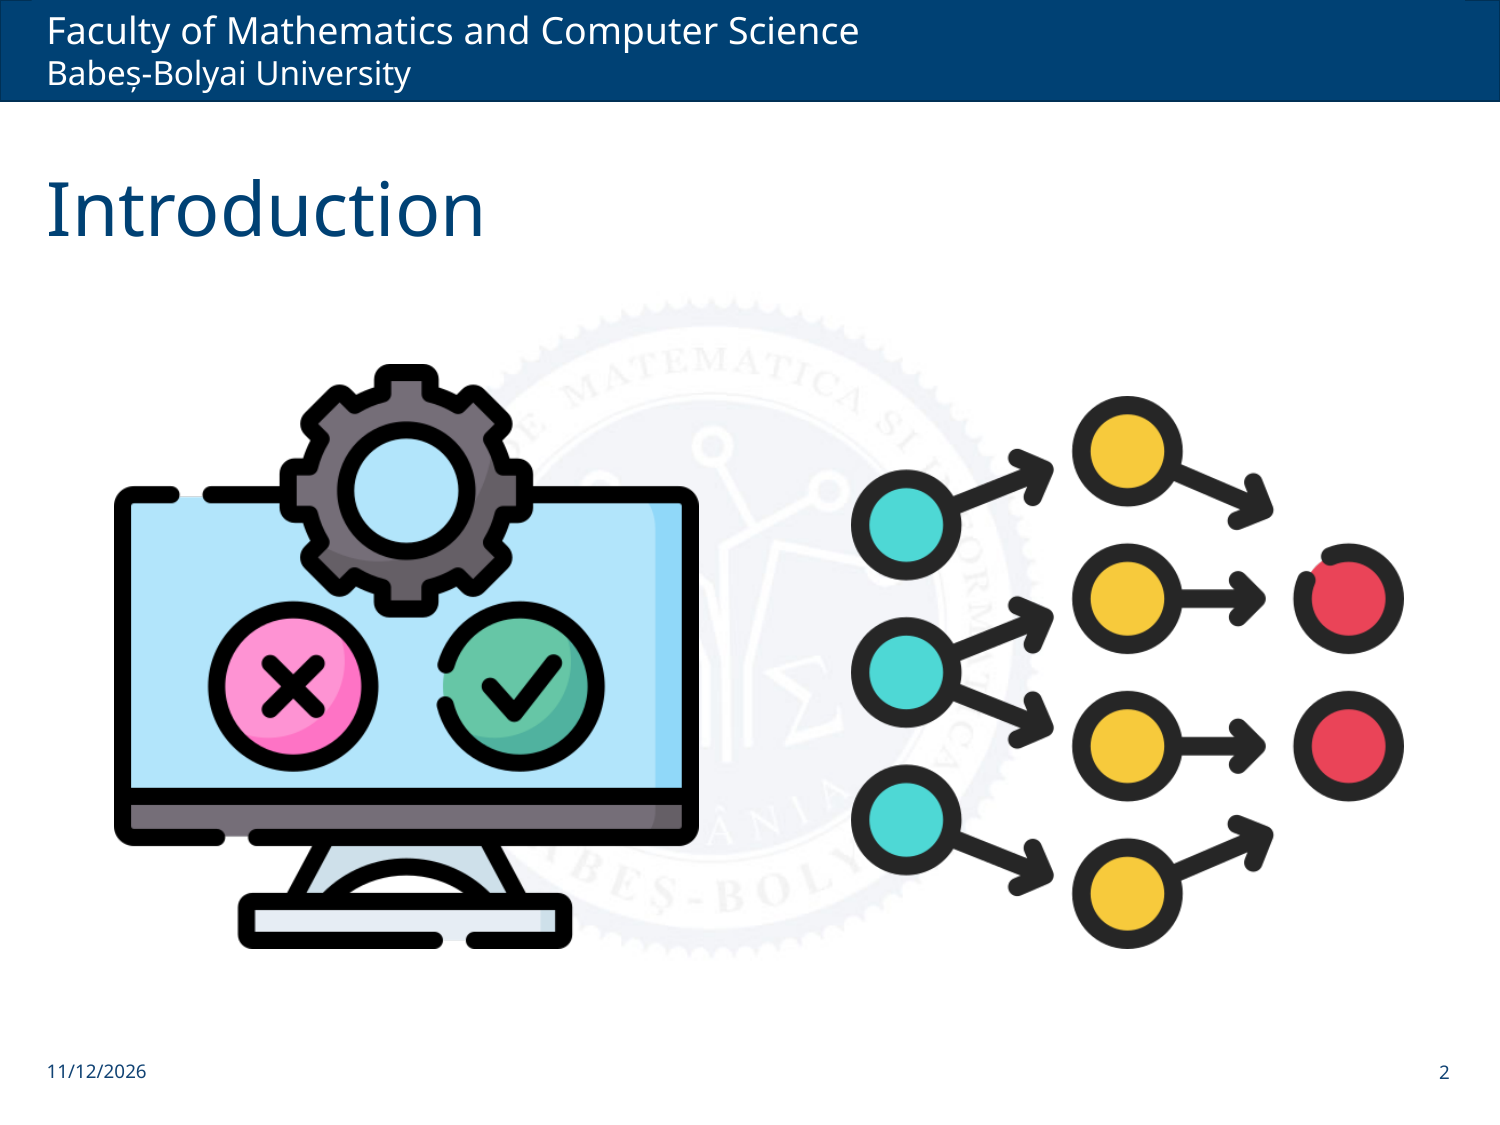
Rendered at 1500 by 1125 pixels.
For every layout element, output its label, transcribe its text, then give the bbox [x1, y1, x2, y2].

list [851, 396, 1404, 949]
picture [0, 102, 1500, 1125]
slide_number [31, 1042, 370, 1103]
slide_number 2 [1127, 1043, 1465, 1104]
title Introduction [31, 143, 1465, 271]
